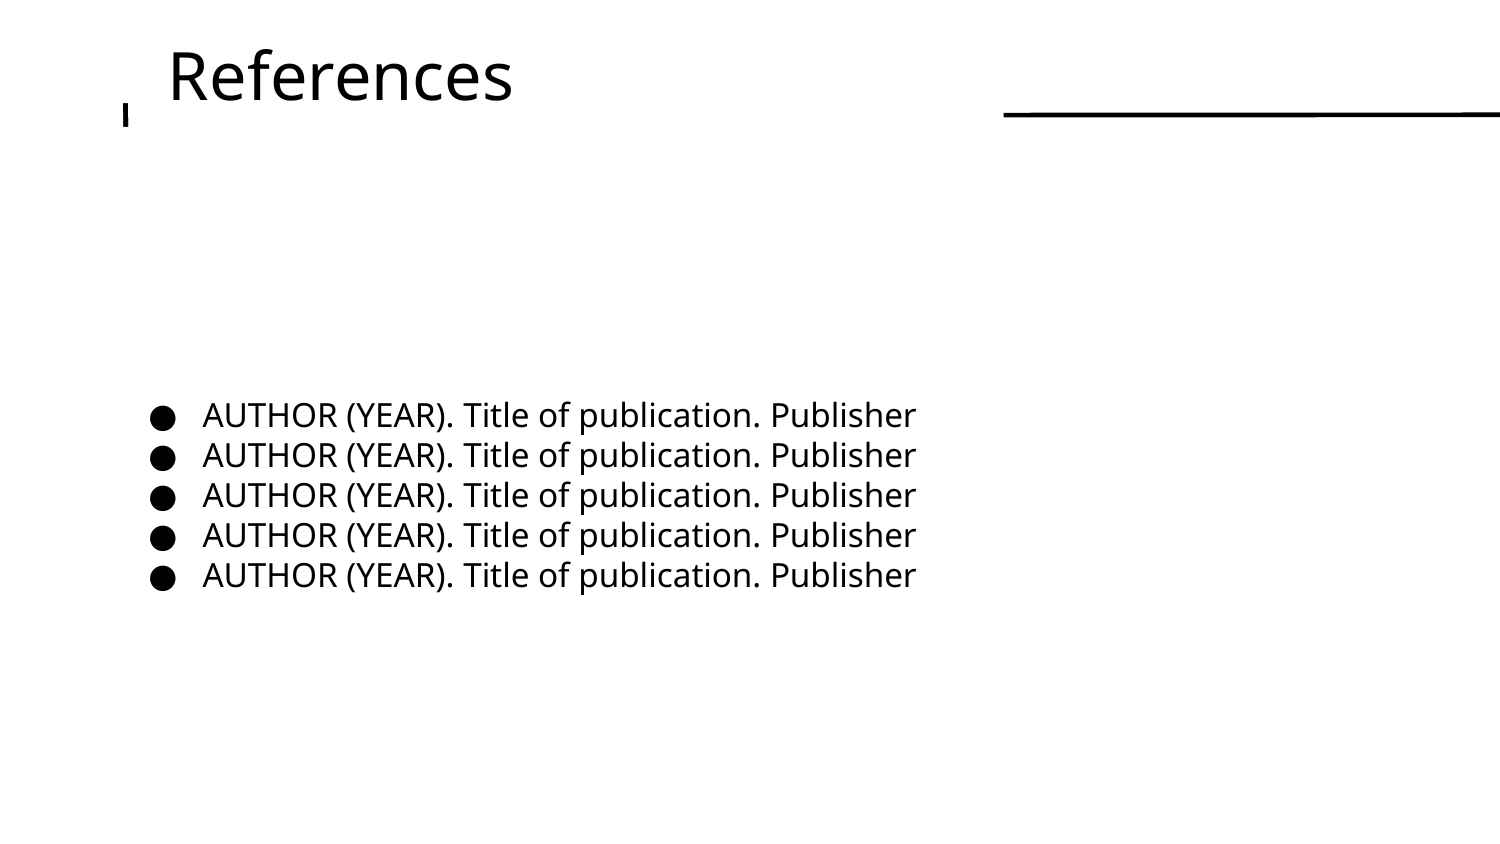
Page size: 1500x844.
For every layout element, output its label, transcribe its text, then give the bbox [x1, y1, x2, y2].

title References [152, 18, 1382, 113]
list AUTHOR (YEAR). Title of publication. Publisher AUTHOR (YEAR). Title of publication. Publisher AUTHOR (YEAR). Title of publication. Publisher AUTHOR (YEAR). Title of publication. Publisher AUTHOR (YEAR). Title of publication. Publisher [112, 234, 1382, 755]
